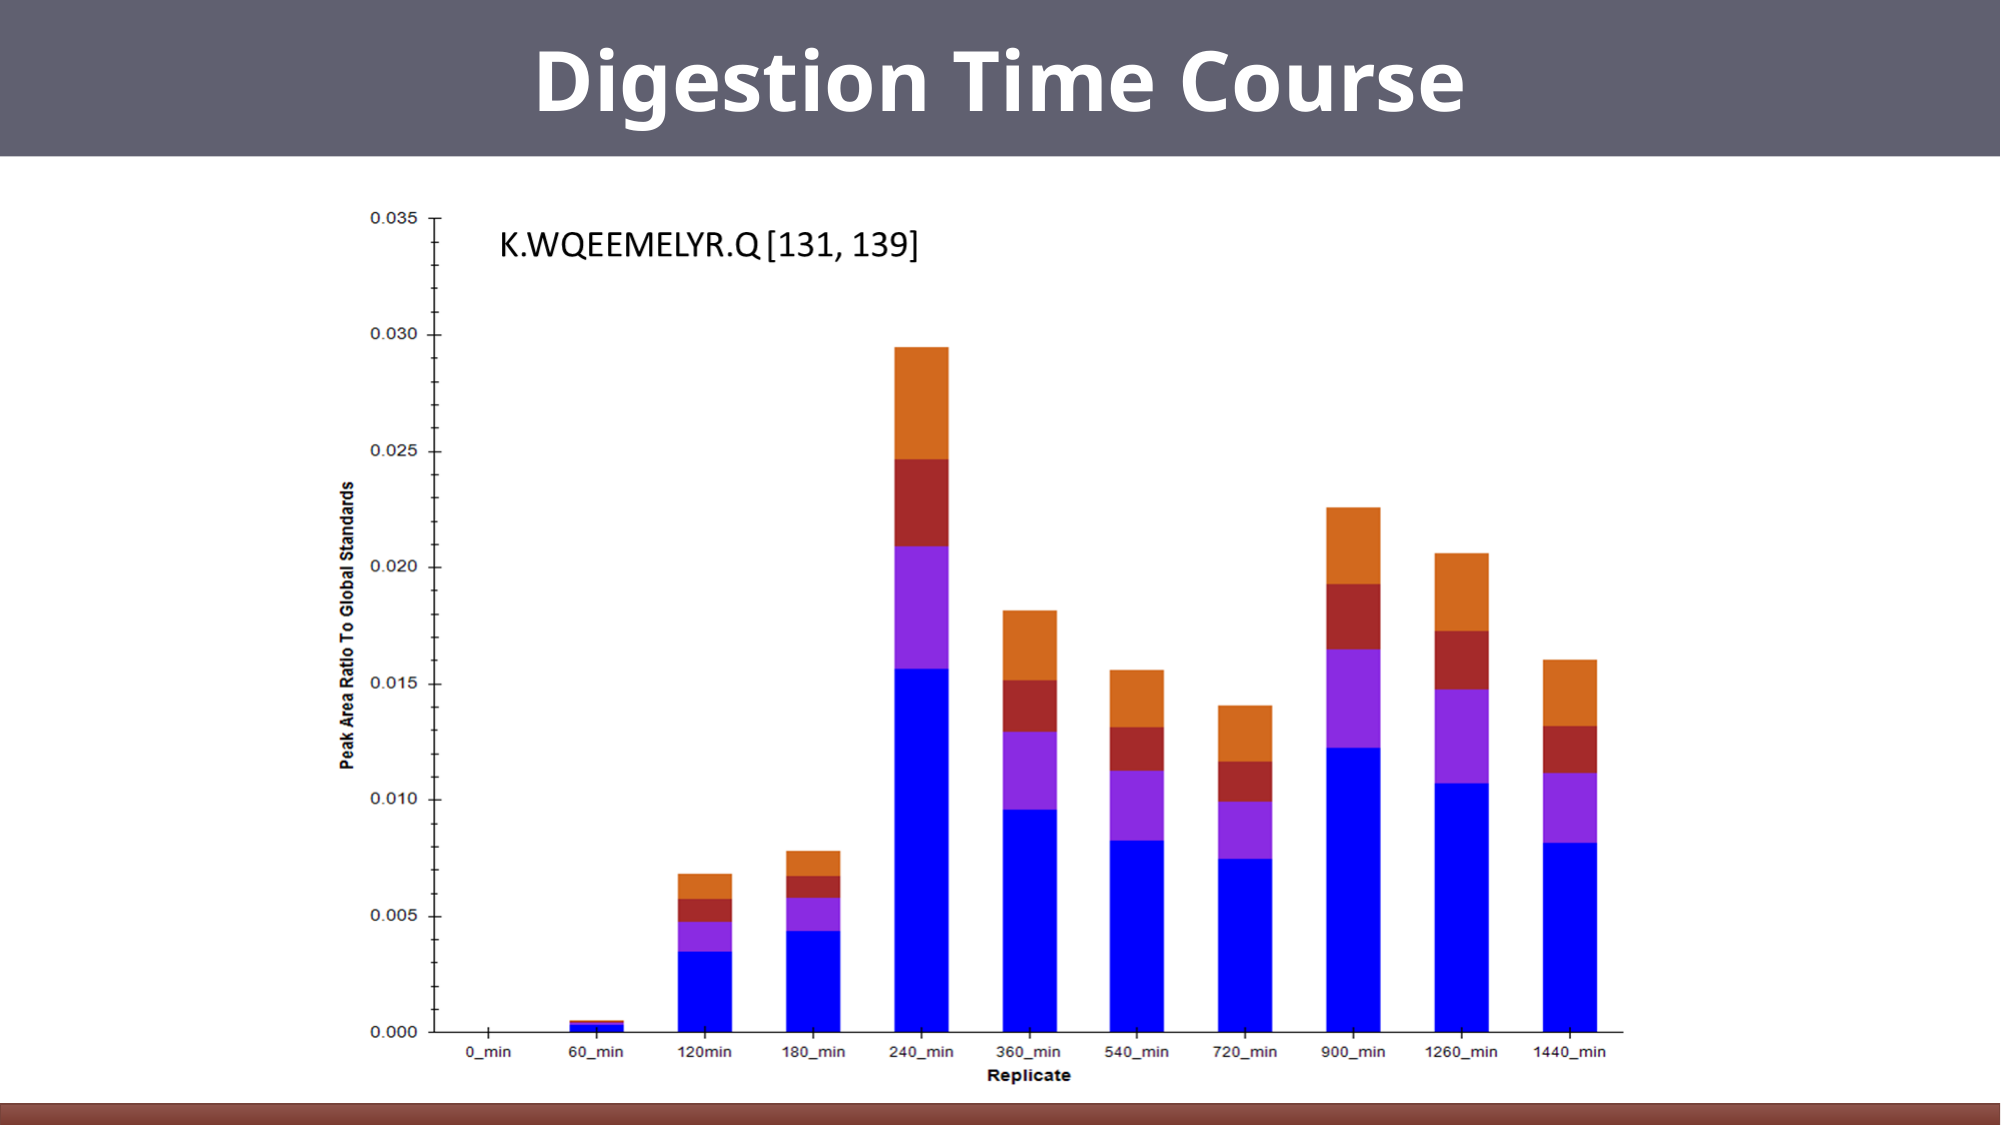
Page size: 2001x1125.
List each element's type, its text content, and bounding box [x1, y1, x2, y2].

title Digestion Time Course [0, 0, 2000, 157]
picture [323, 196, 1675, 1098]
